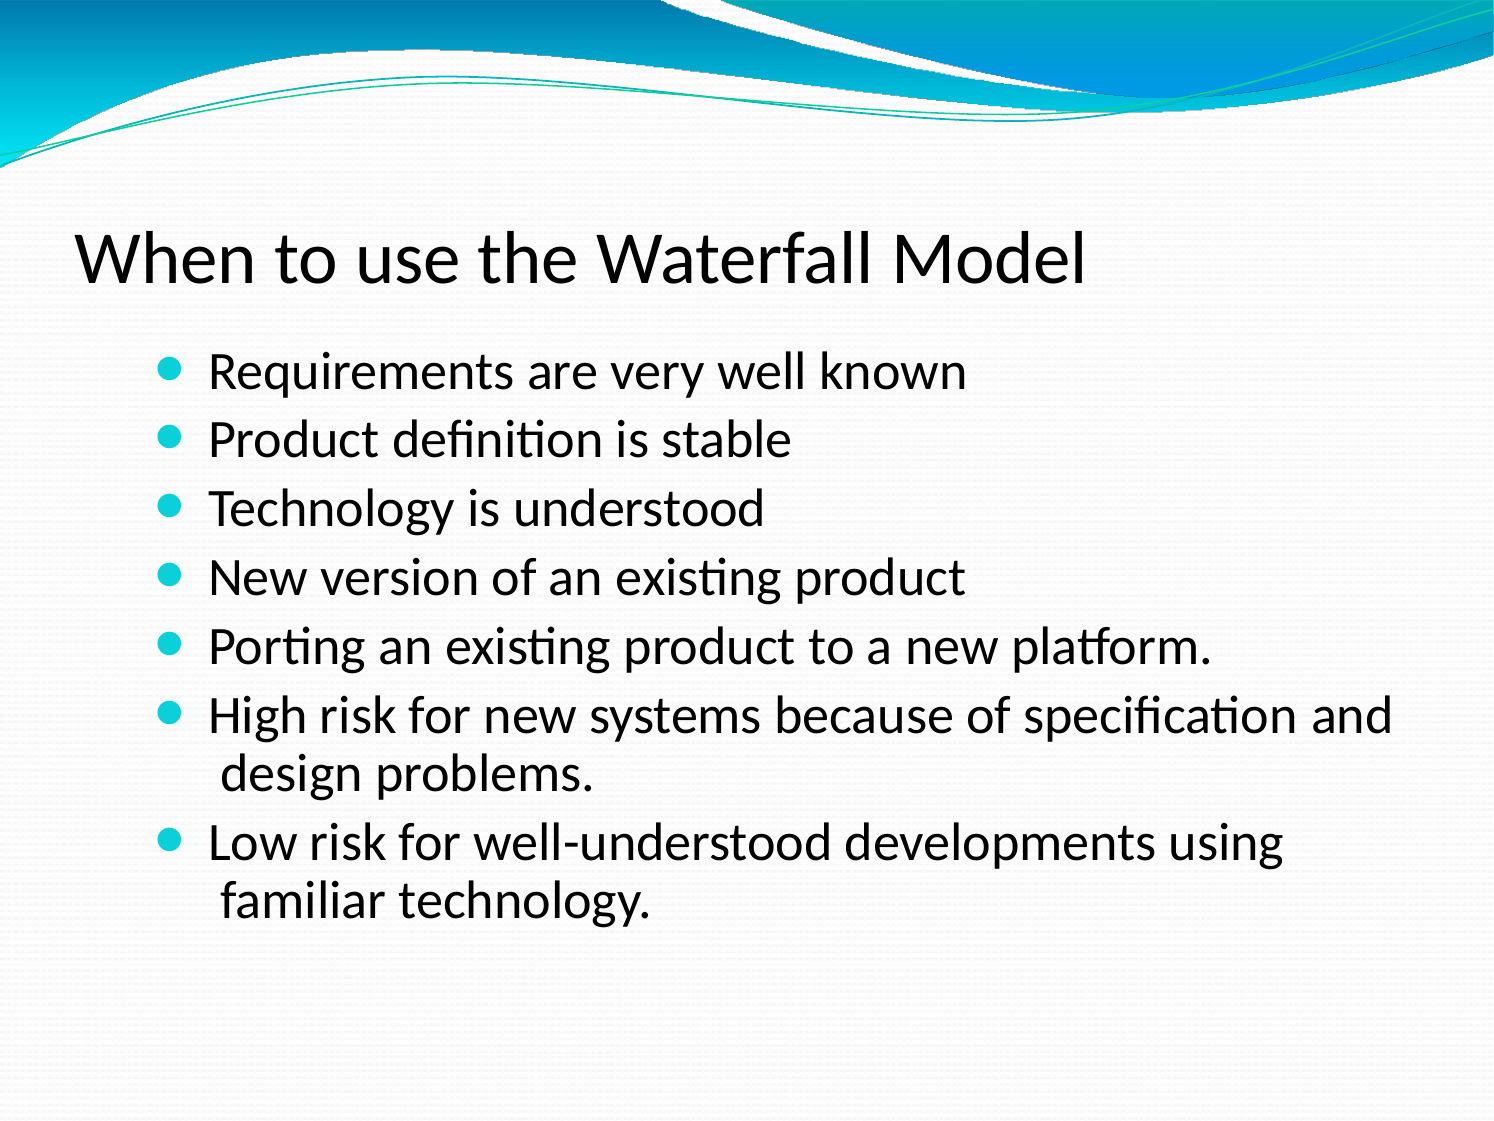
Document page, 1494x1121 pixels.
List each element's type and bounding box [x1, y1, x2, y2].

text_box [0, 0, 1494, 1121]
